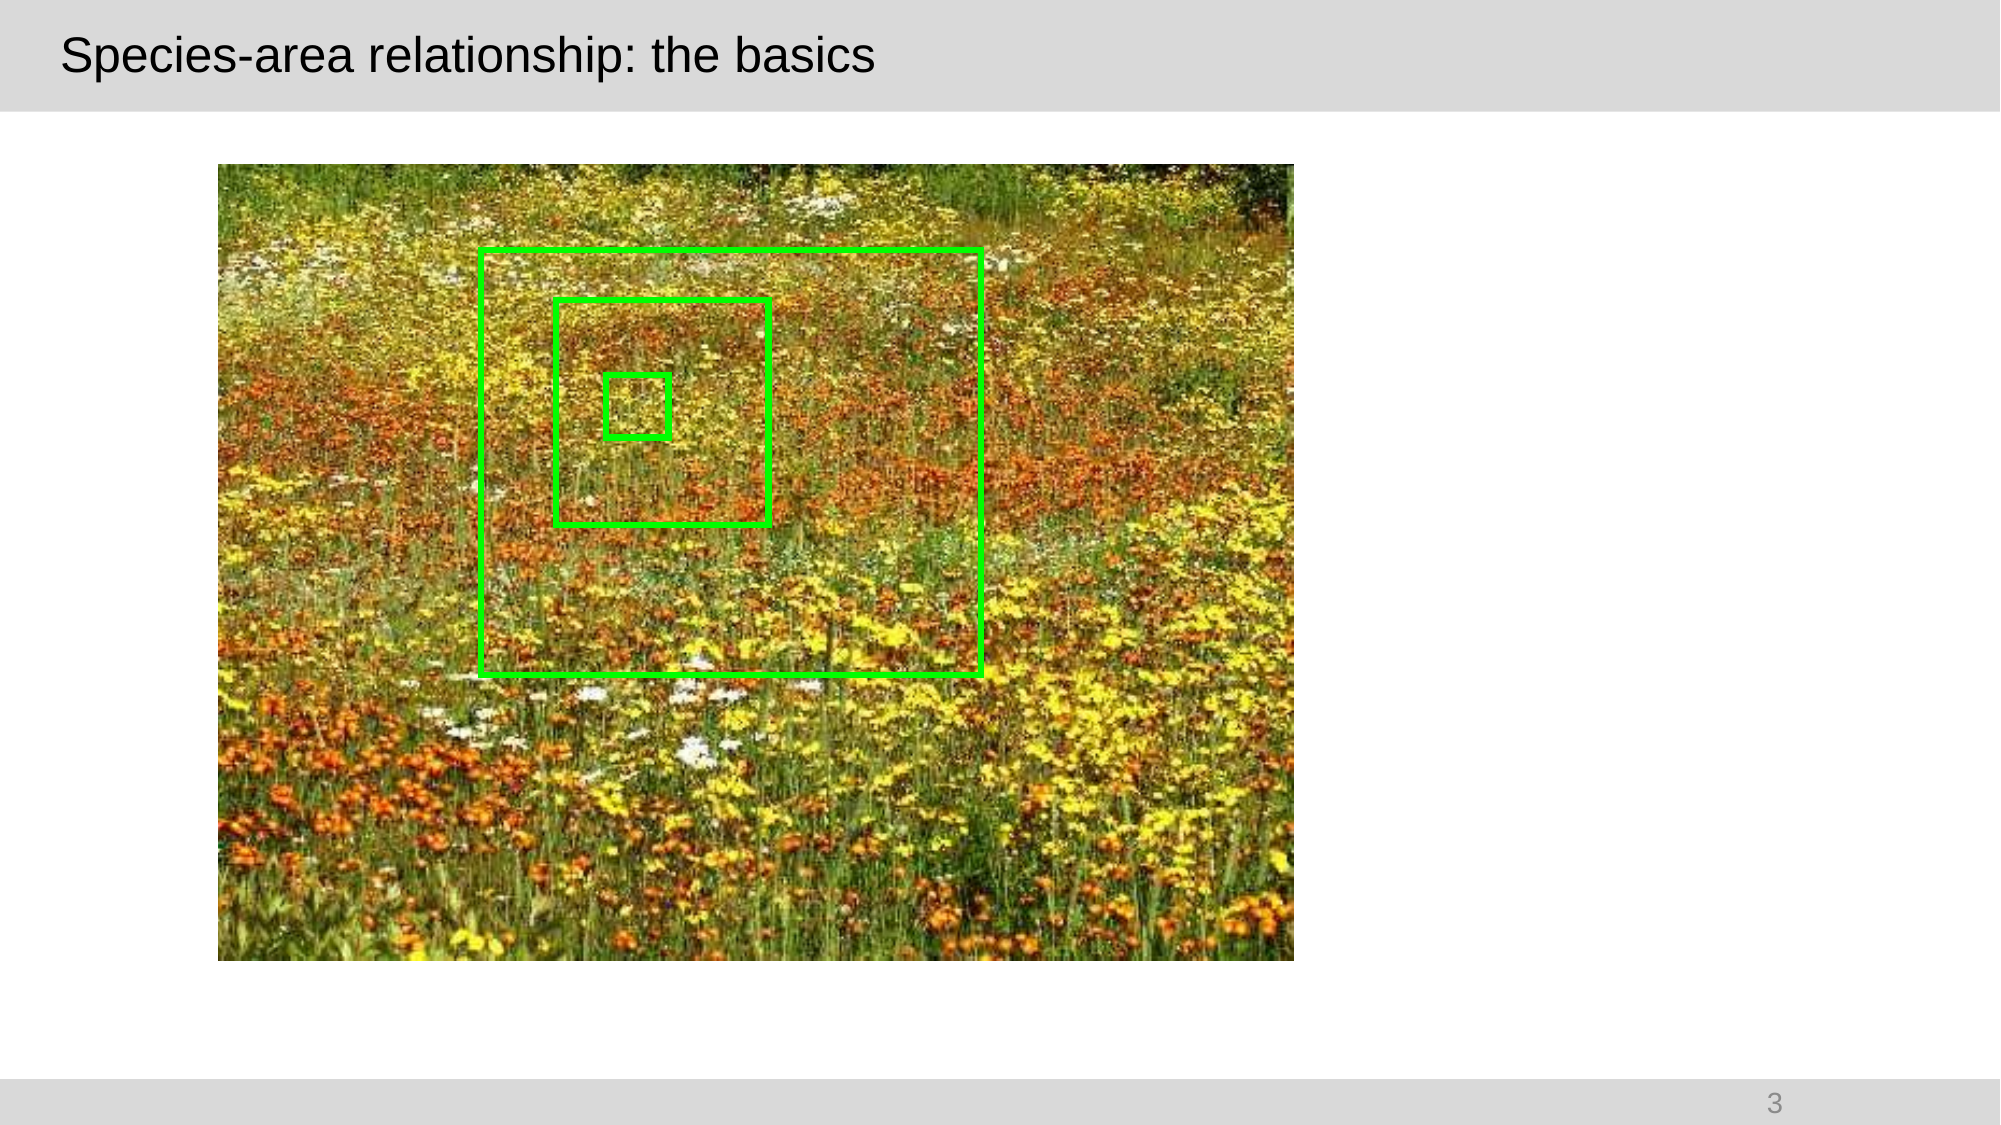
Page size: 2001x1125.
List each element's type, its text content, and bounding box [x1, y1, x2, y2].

title Species-area relationship: the basics [0, 0, 2000, 112]
footer [0, 1079, 1550, 1125]
slide_number 3 [1550, 1079, 2000, 1125]
picture [218, 164, 1294, 961]
